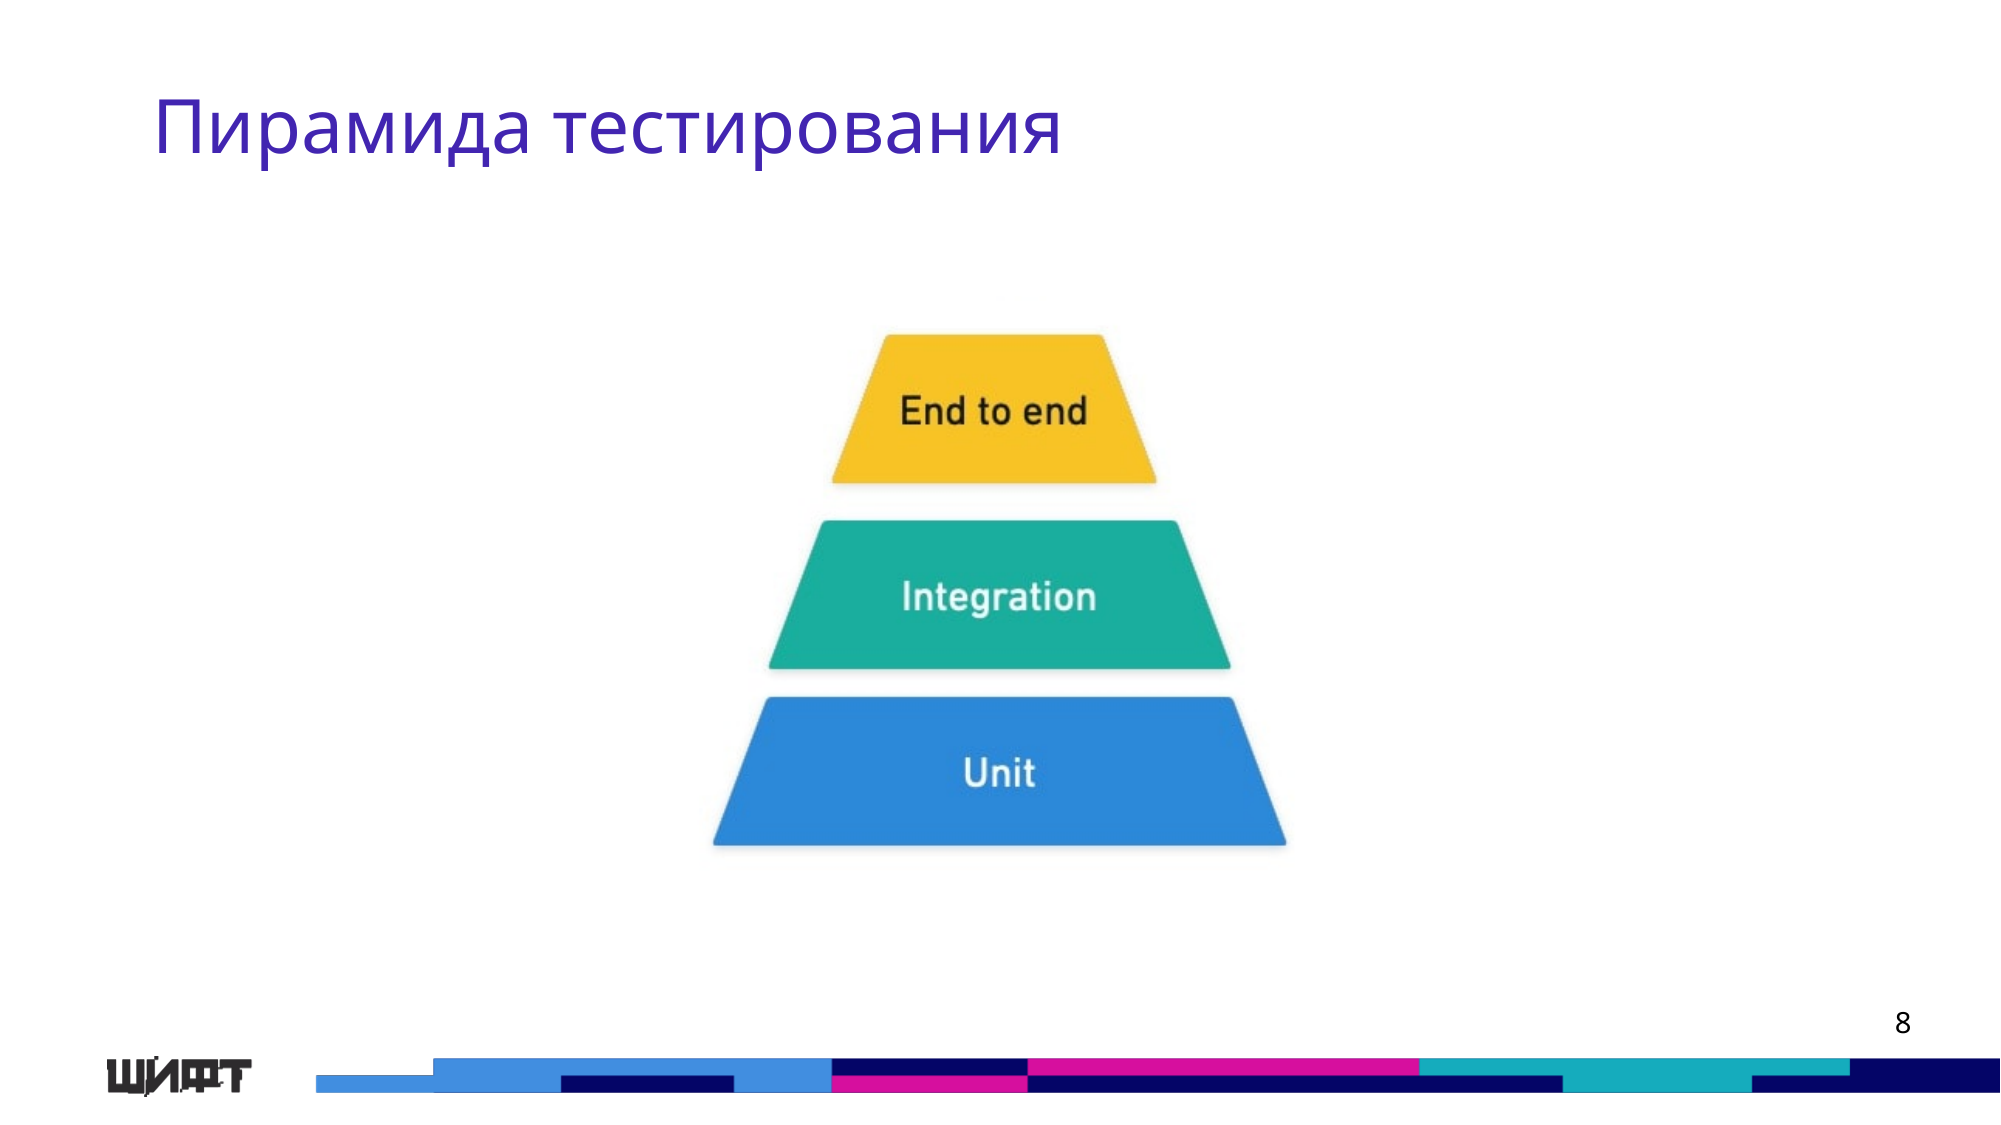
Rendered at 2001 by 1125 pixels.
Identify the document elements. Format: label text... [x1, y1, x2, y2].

picture [675, 296, 1325, 883]
title Пирамида тестирования [137, 81, 1504, 179]
picture [107, 1056, 2000, 1097]
